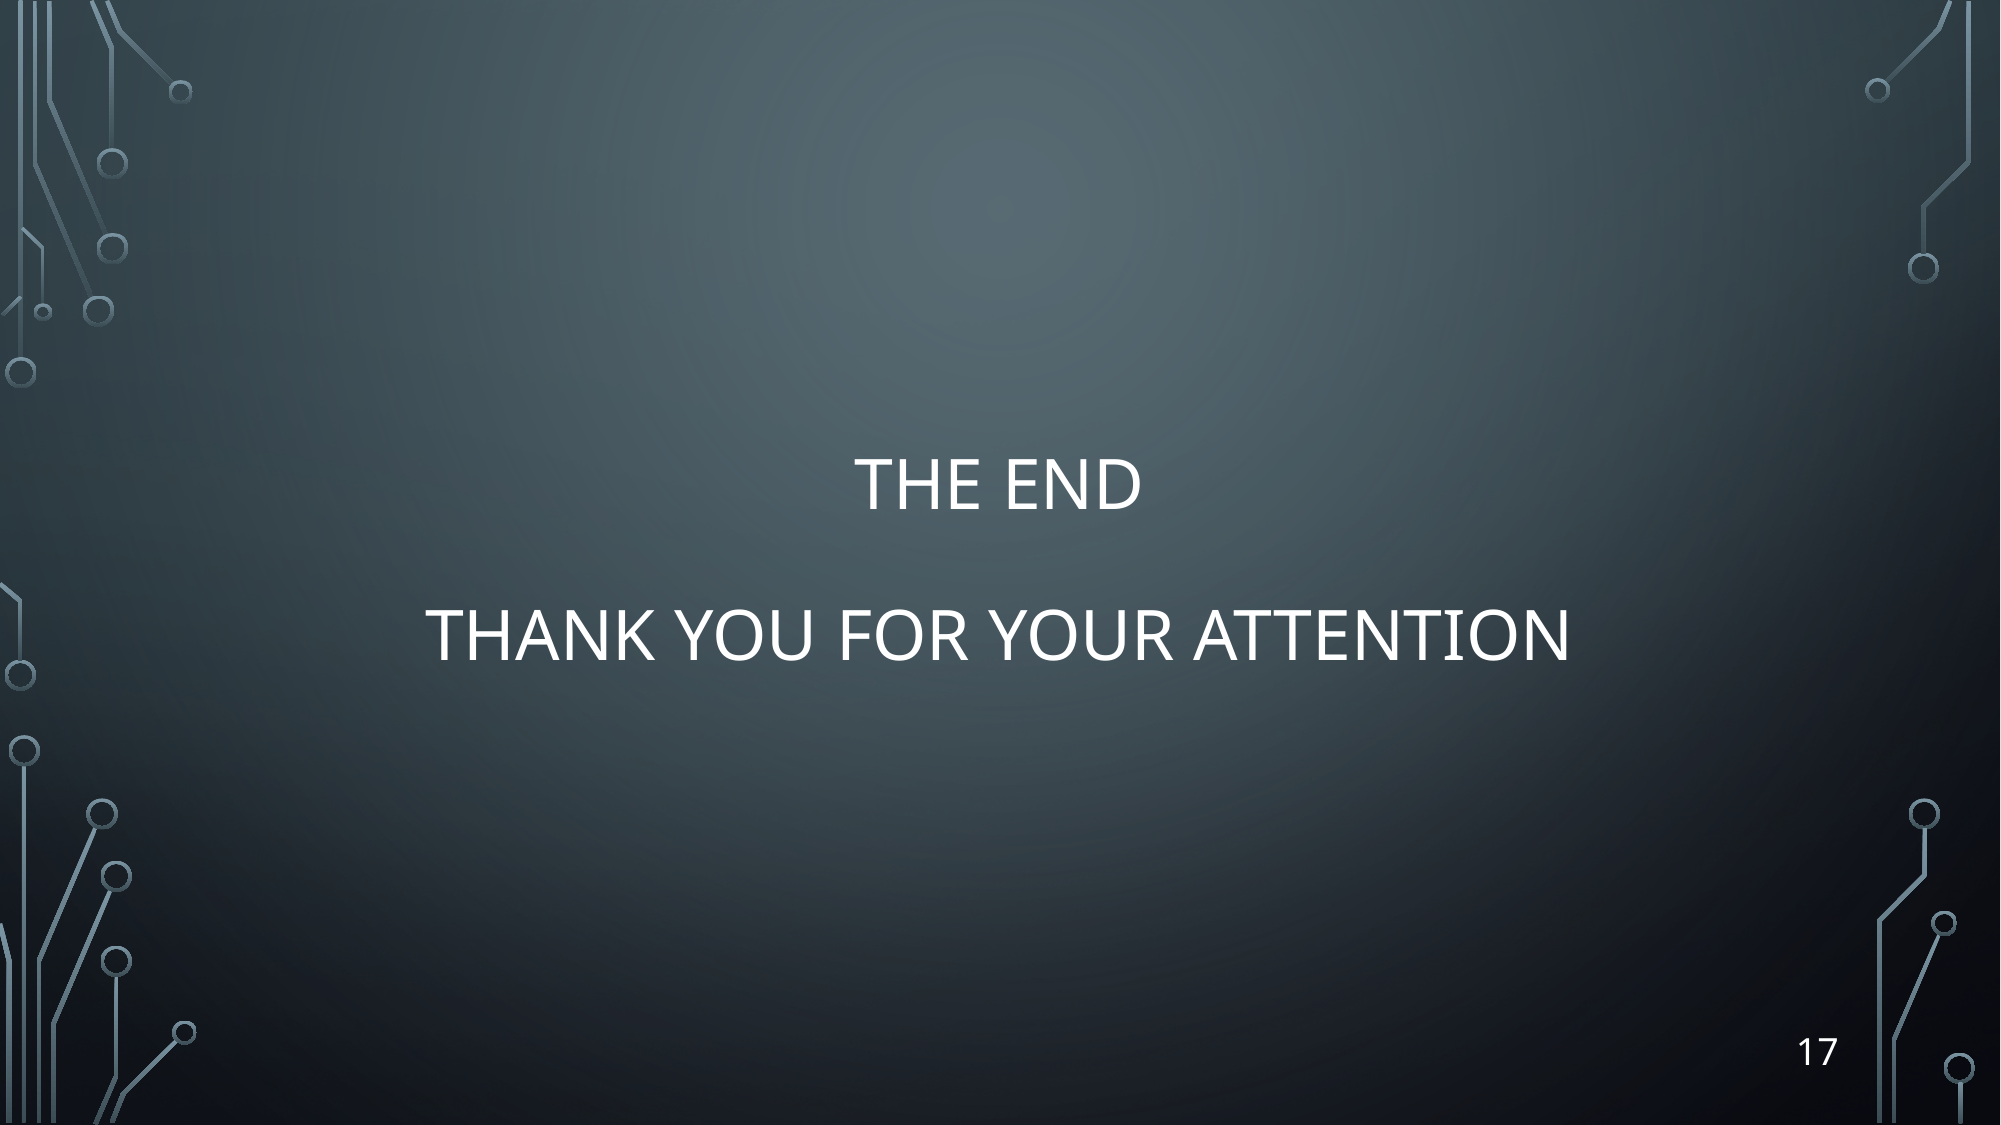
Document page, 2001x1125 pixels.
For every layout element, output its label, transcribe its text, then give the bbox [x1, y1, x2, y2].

title THE END Thank you for your attention [187, 441, 1813, 684]
text_box 17 [1727, 1023, 1854, 1084]
